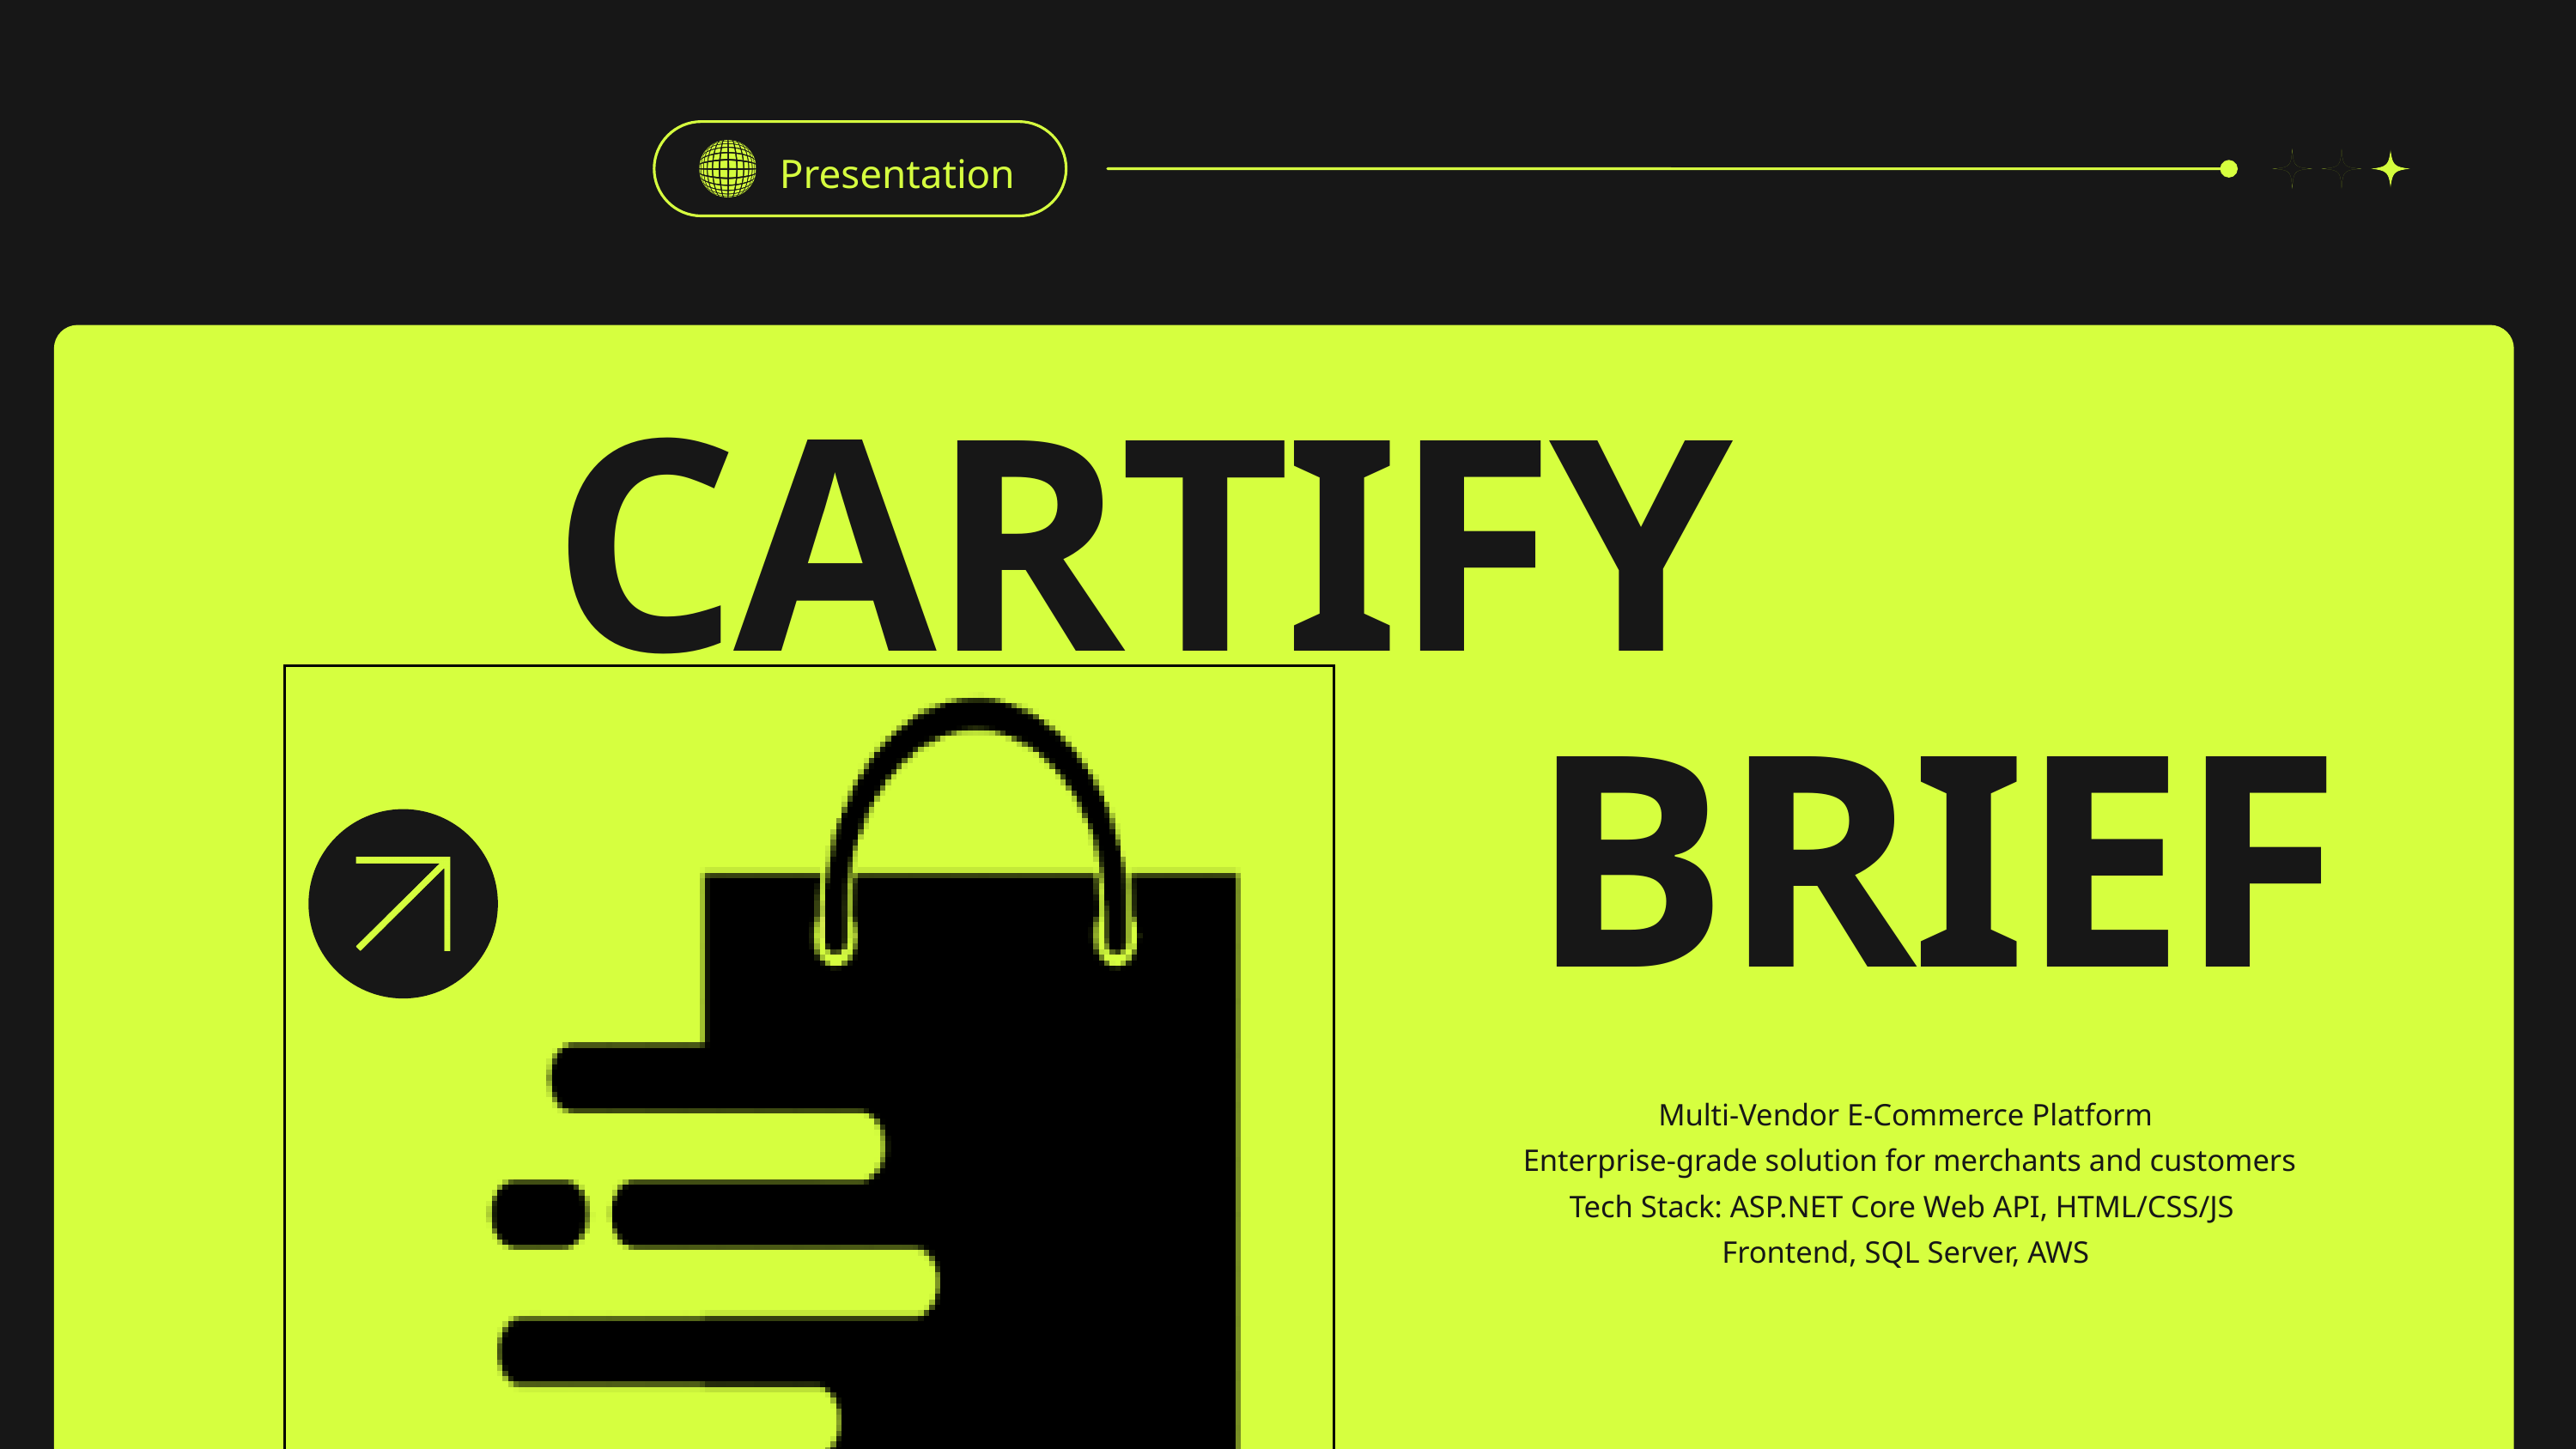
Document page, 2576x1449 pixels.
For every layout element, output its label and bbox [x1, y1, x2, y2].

text_box [53, 324, 2514, 1449]
text_box [653, 121, 1150, 216]
text_box [283, 665, 1335, 1449]
text_box [2272, 149, 2312, 189]
text_box [1153, 160, 2239, 178]
text_box [2321, 149, 2362, 189]
text_box [2370, 149, 2411, 189]
text_box [308, 809, 499, 999]
